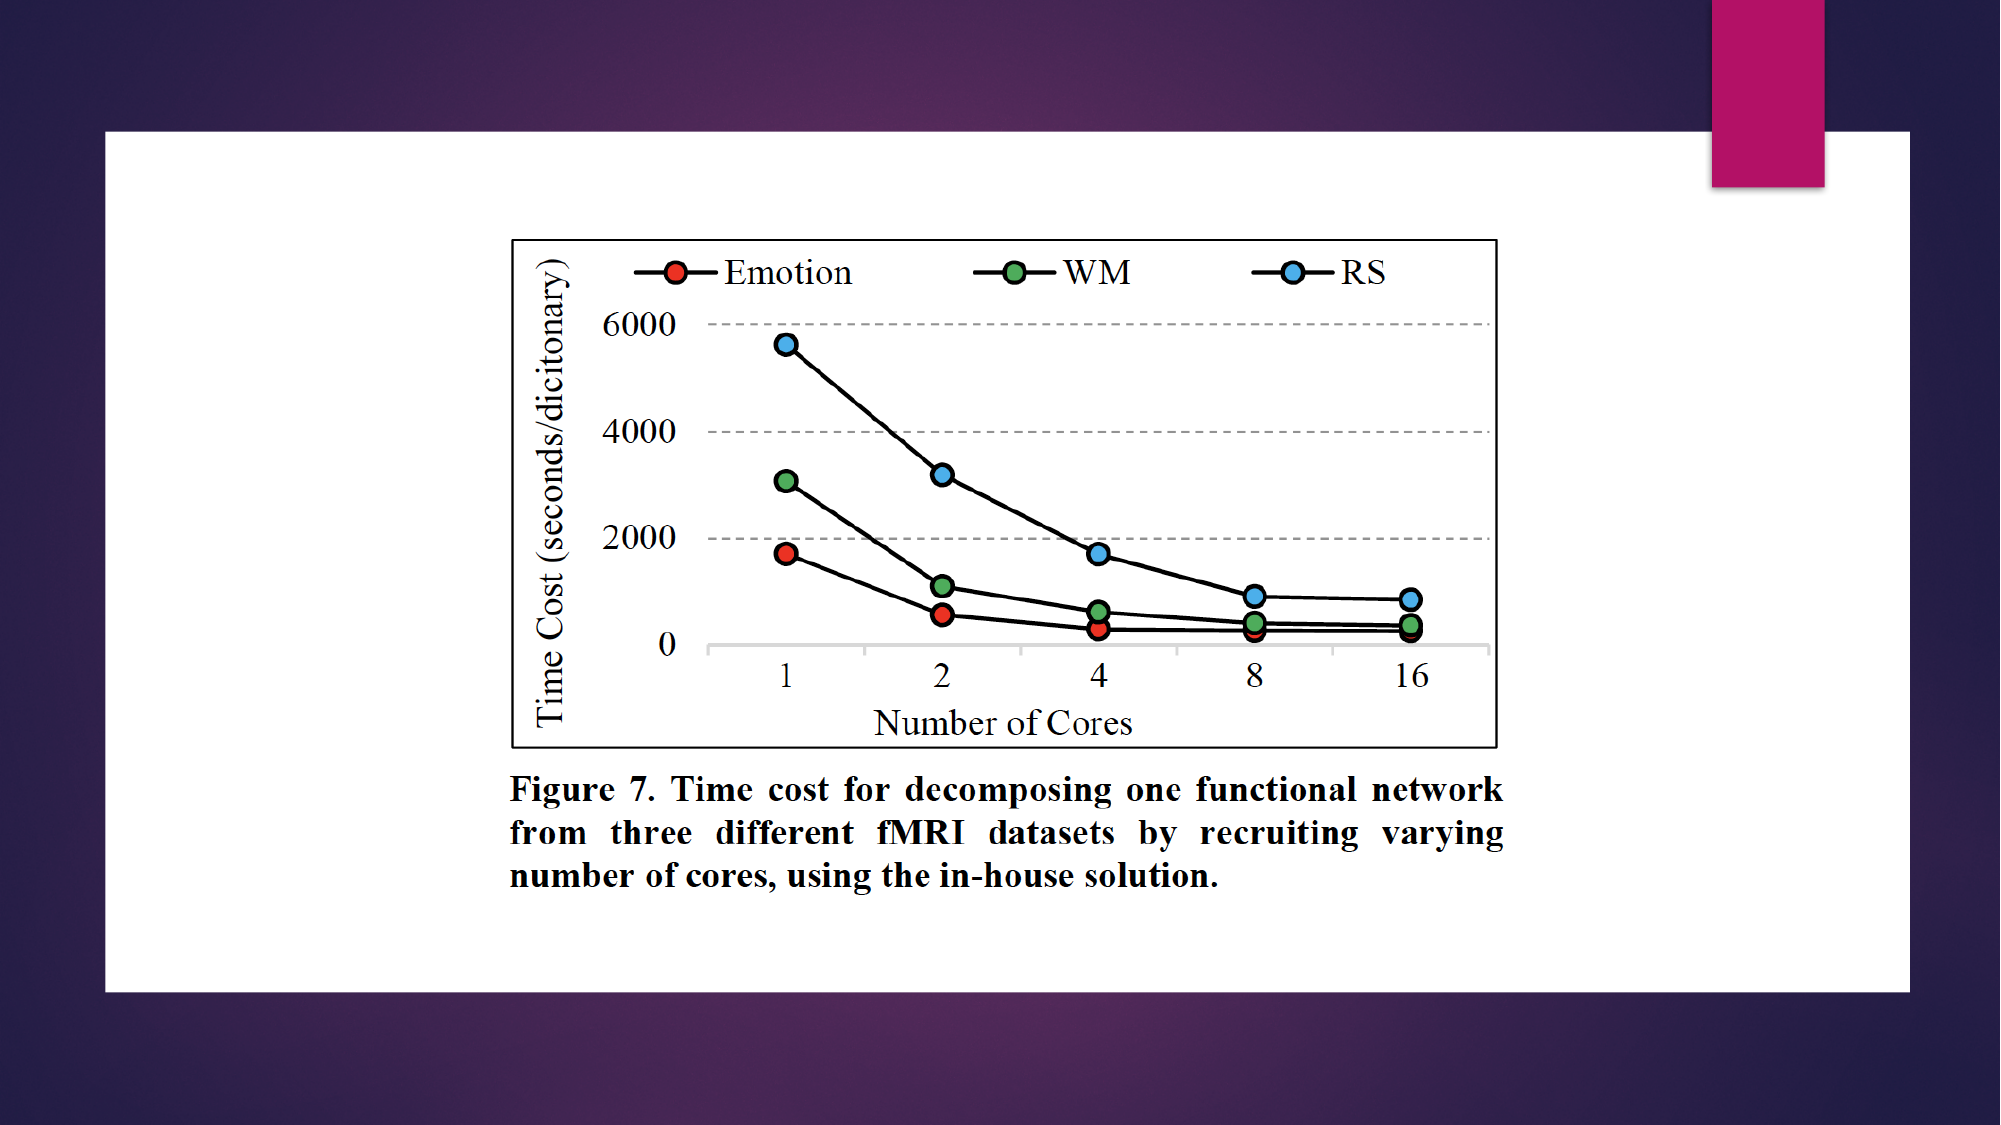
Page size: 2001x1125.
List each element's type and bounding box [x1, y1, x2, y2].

text_box [0, 0, 2000, 1125]
text_box [1711, 0, 1825, 188]
list [462, 210, 1553, 914]
text_box [104, 130, 1911, 994]
